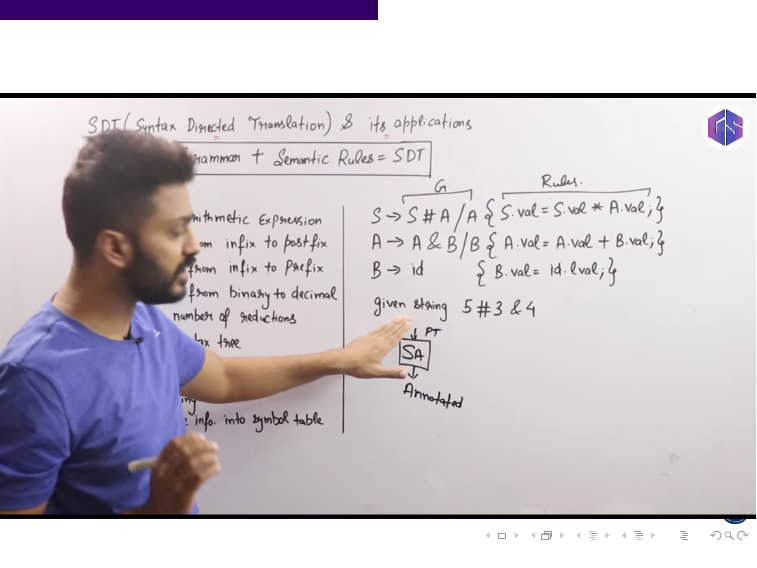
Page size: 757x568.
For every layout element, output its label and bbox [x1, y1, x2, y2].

picture [0, 93, 756, 524]
